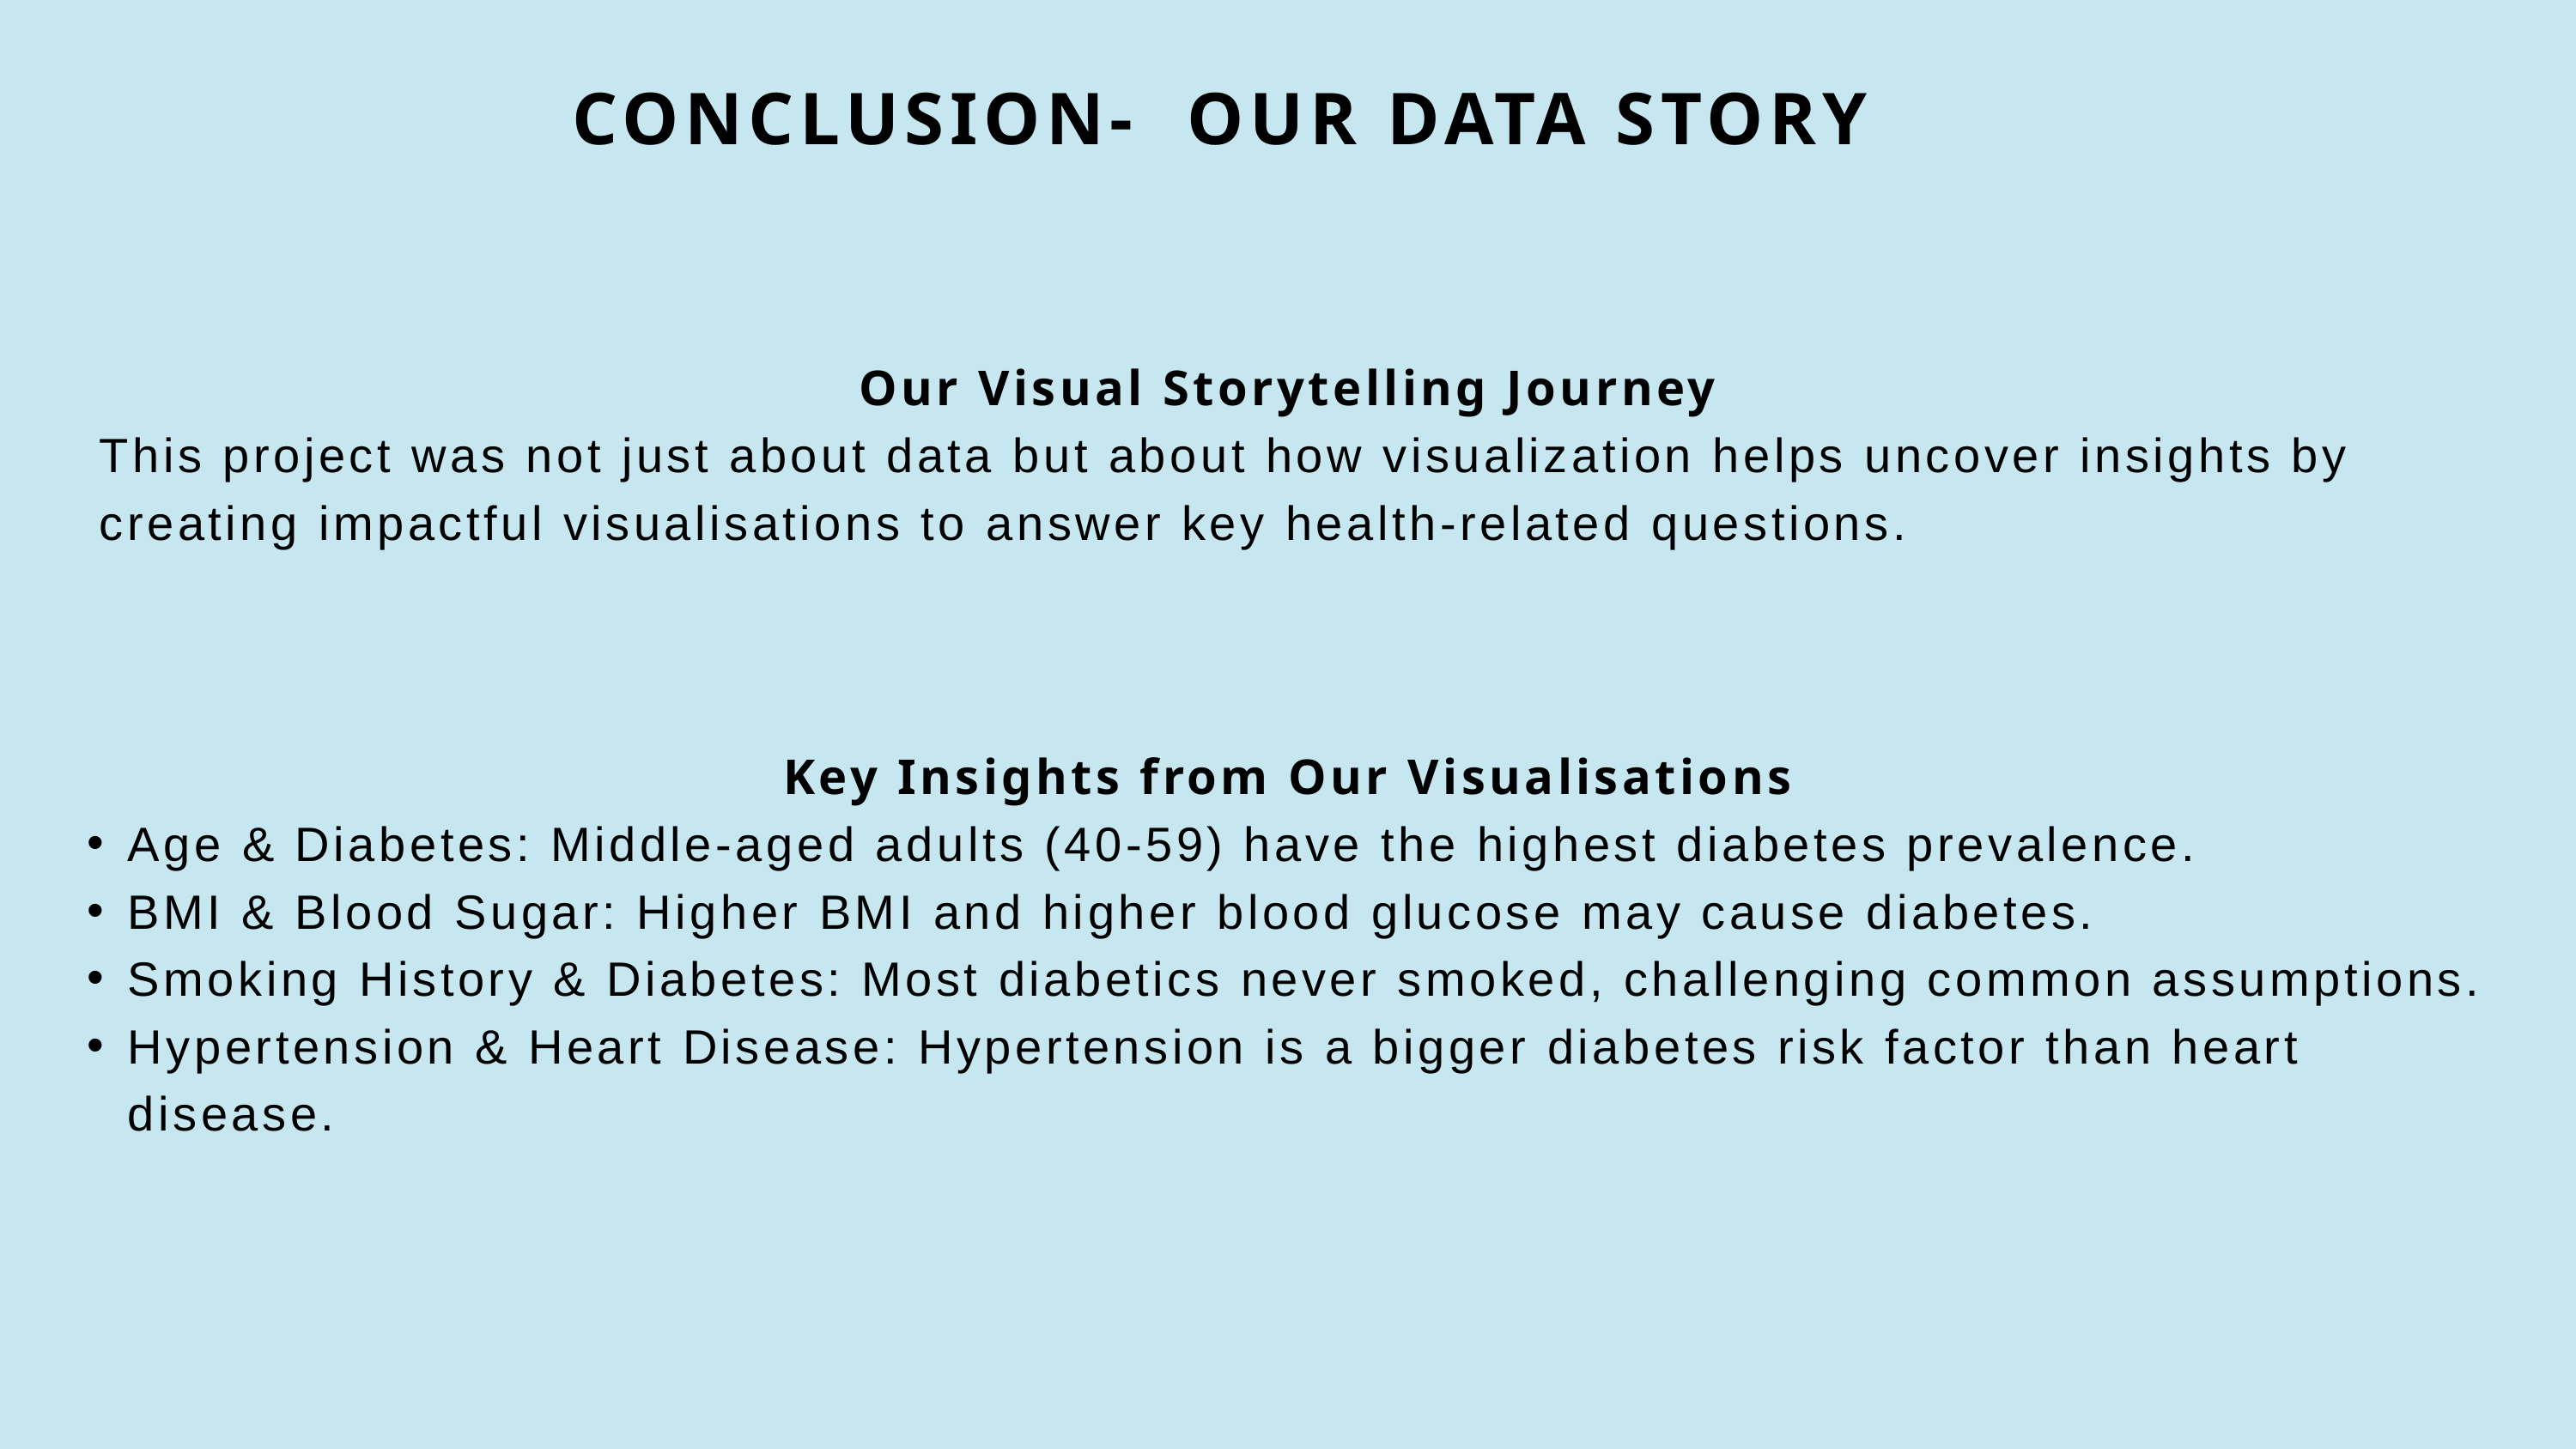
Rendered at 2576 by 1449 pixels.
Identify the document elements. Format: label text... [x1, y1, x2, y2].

text_box CONCLUSION- OUR DATA STORY [173, 58, 2268, 160]
text_box Key Insights from Our Visualisations Age & Diabetes: Middle-aged adults (40-59) have the highest diabetes prevalence. BMI & Blood Sugar: Higher BMI and higher blood glucose may cause diabetes. Smoking History & Diabetes: Most diabetics never smoked, challenging common assumptions. Hypertension & Heart Disease: Hypertension is a bigger diabetes risk factor than heart disease. [46, 737, 2530, 1141]
text_box Our Visual Storytelling Journey This project was not just about data but about how visualization helps uncover insights by creating impactful visualisations to answer key health-related questions. [99, 348, 2477, 550]
